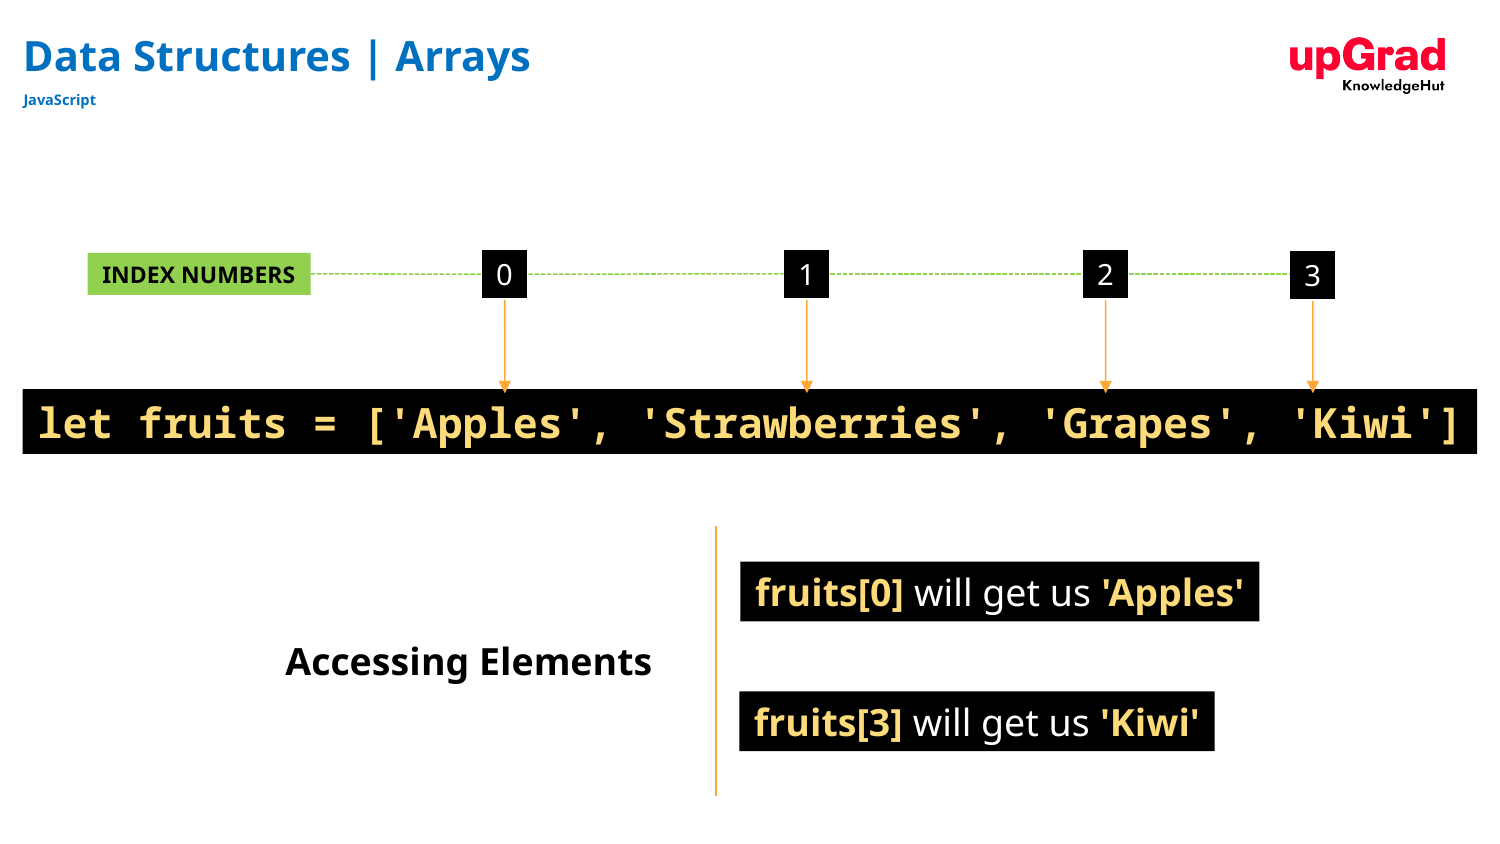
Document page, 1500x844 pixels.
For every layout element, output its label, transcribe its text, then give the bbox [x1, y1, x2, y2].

text_box [781, 247, 832, 302]
picture [1290, 37, 1449, 96]
text_box fruits[3] will get us 'Kiwi' [739, 691, 1215, 752]
text_box [1080, 247, 1131, 302]
text_box 3 [1287, 248, 1338, 302]
text_box [479, 247, 530, 302]
text_box Accessing Elements [270, 630, 668, 691]
text_box INDEX NUMBERS [87, 252, 311, 295]
text_box let fruits = ['Apples', 'Strawberries', 'Grapes', 'Kiwi'] [22, 389, 1478, 454]
text_box JavaScript [8, 83, 111, 116]
text_box fruits[0] will get us 'Apples' [740, 561, 1260, 622]
title Data Structures | Arrays [7, 14, 1313, 91]
